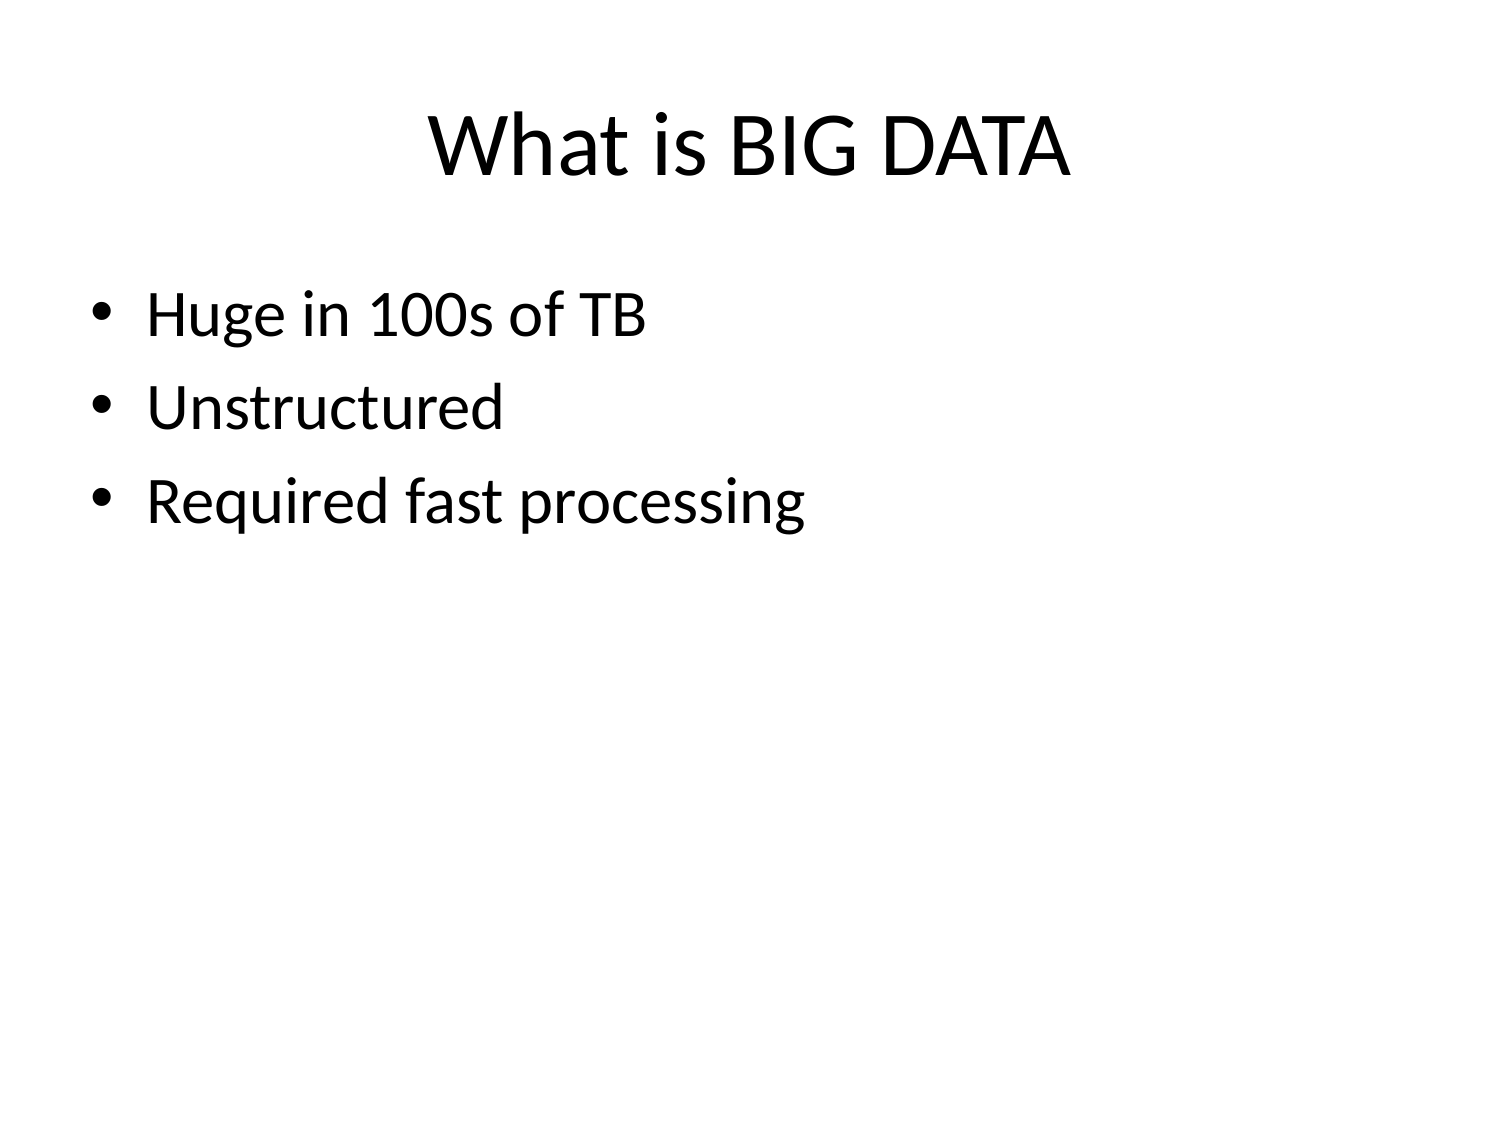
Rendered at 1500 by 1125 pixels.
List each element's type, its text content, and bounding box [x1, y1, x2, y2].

list Huge in 100s of TB Unstructured Required fast processing [75, 262, 1425, 1005]
title What is BIG DATA [75, 45, 1425, 233]
